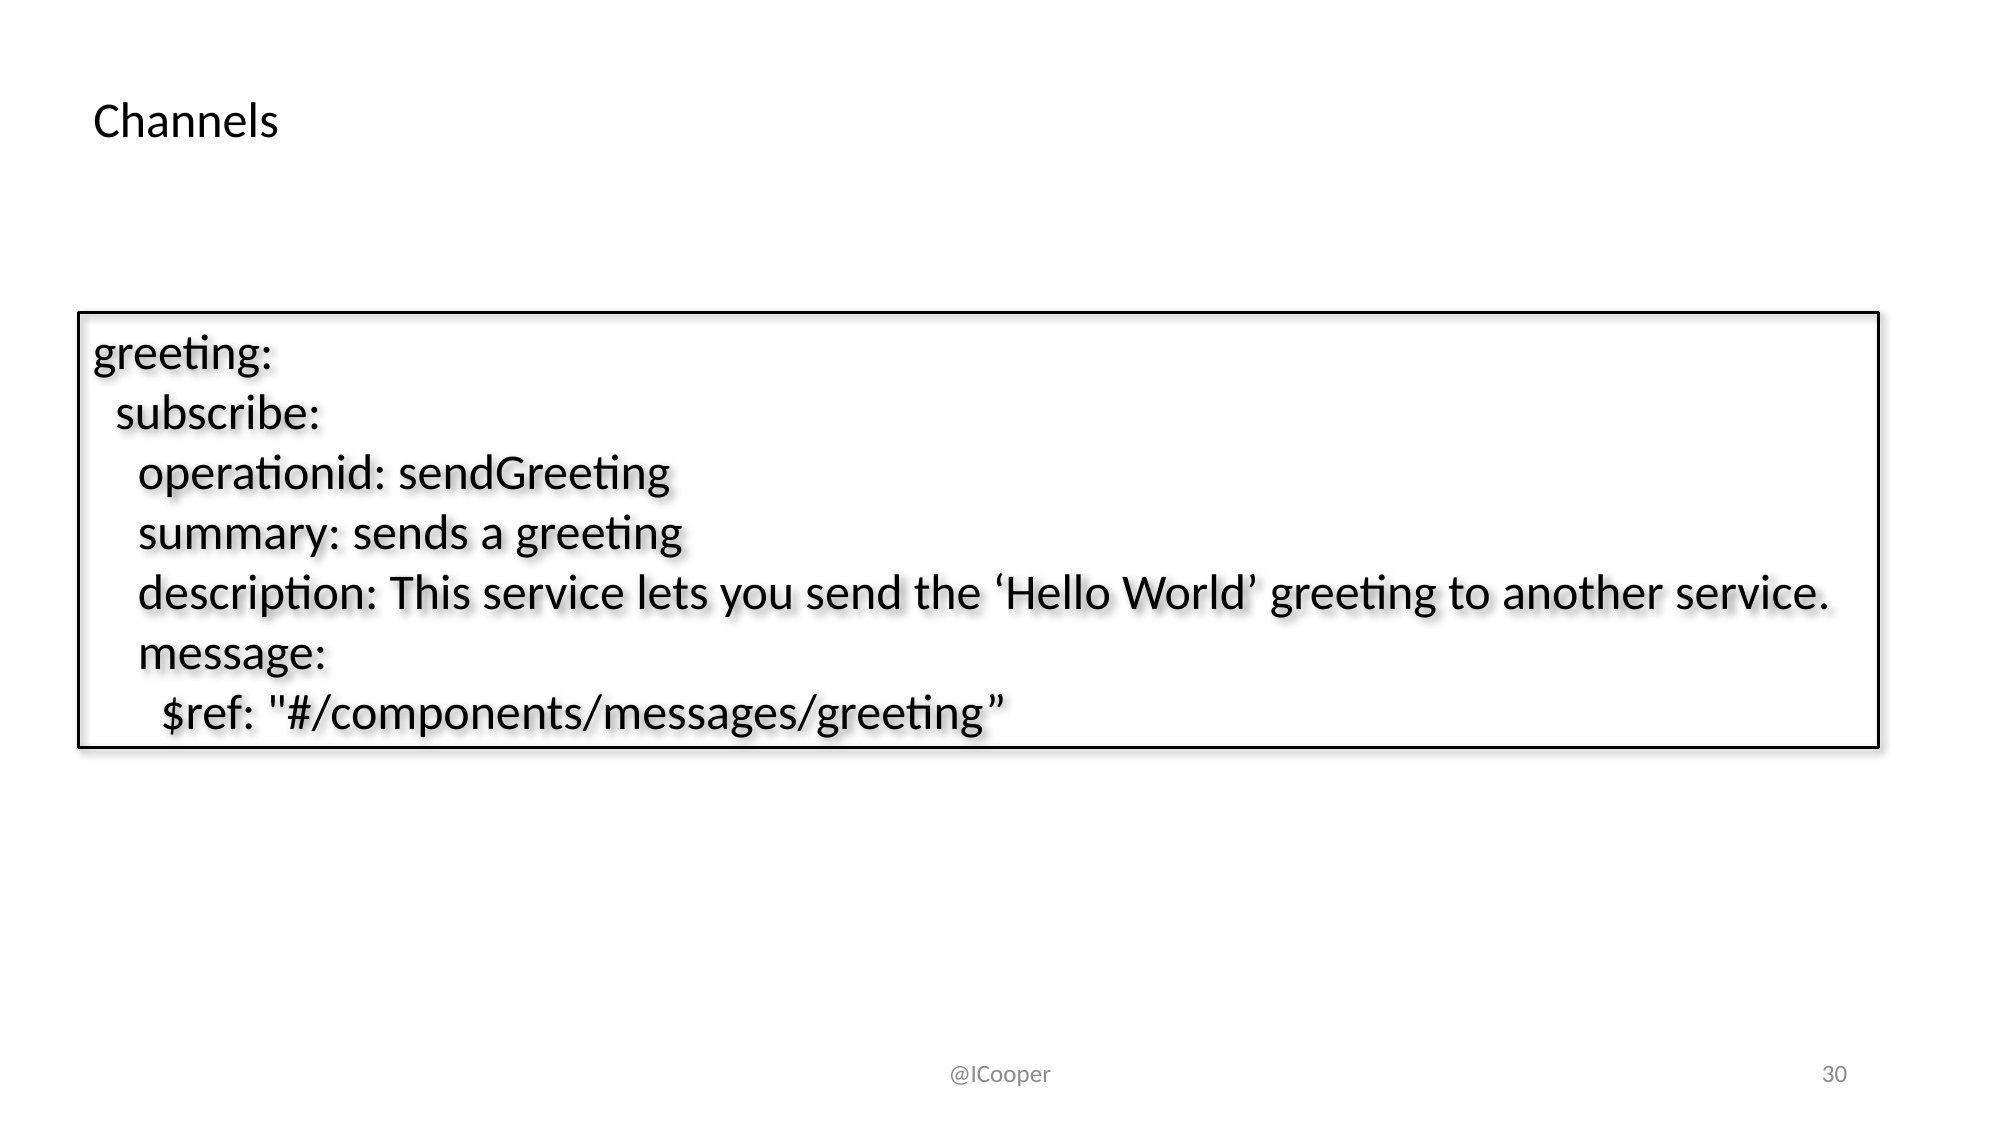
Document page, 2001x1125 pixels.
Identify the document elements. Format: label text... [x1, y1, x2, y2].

text_box greeting: subscribe: operationid: sendGreeting summary: sends a greeting description: This service lets you send the ‘Hello World’ greeting to another service. message: $ref: "#/components/messages/greeting” [78, 312, 1879, 748]
text_box Channels [78, 72, 1376, 163]
slide_number 30 [1412, 1042, 1863, 1103]
footer @ICooper [662, 1042, 1338, 1103]
